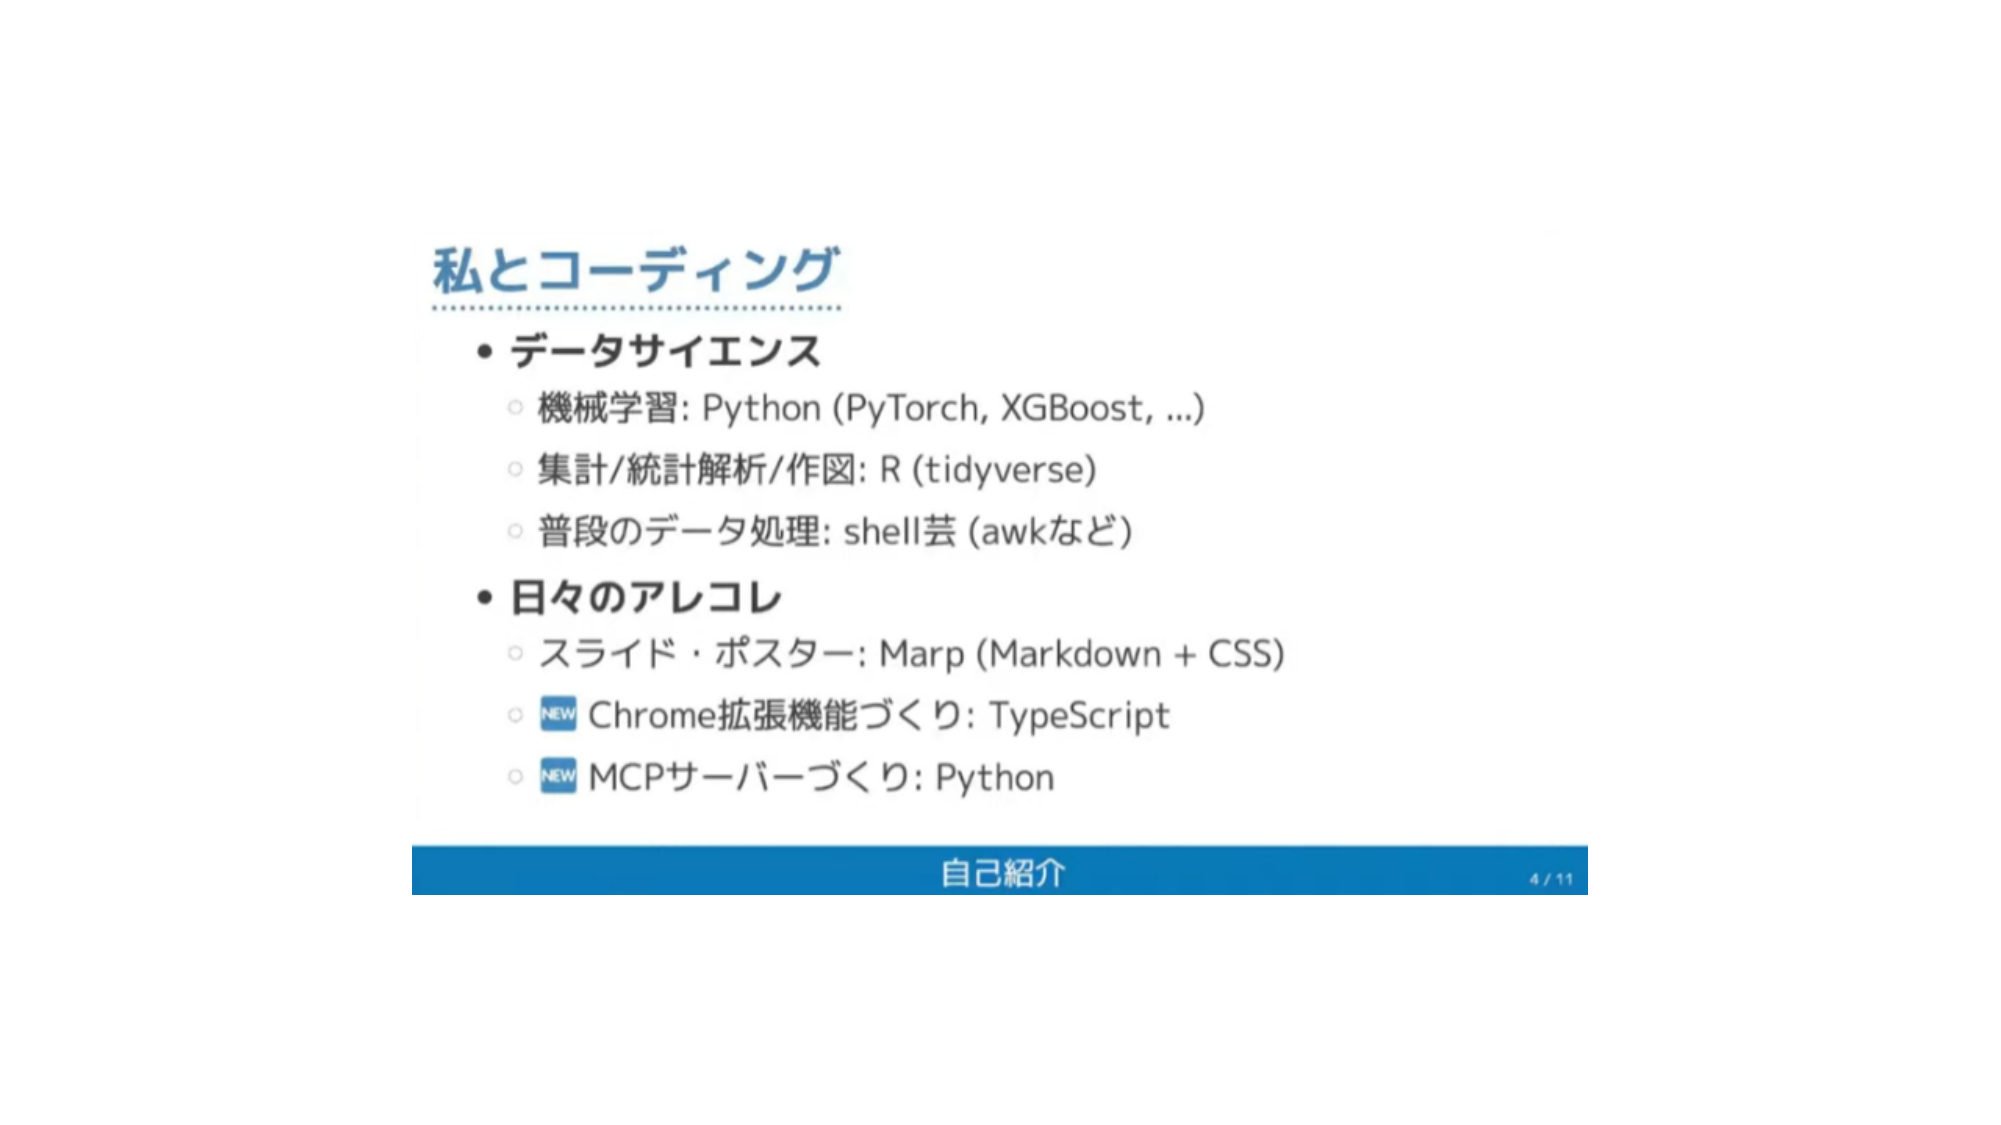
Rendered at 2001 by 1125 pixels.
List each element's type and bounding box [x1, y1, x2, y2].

picture [412, 230, 1588, 895]
